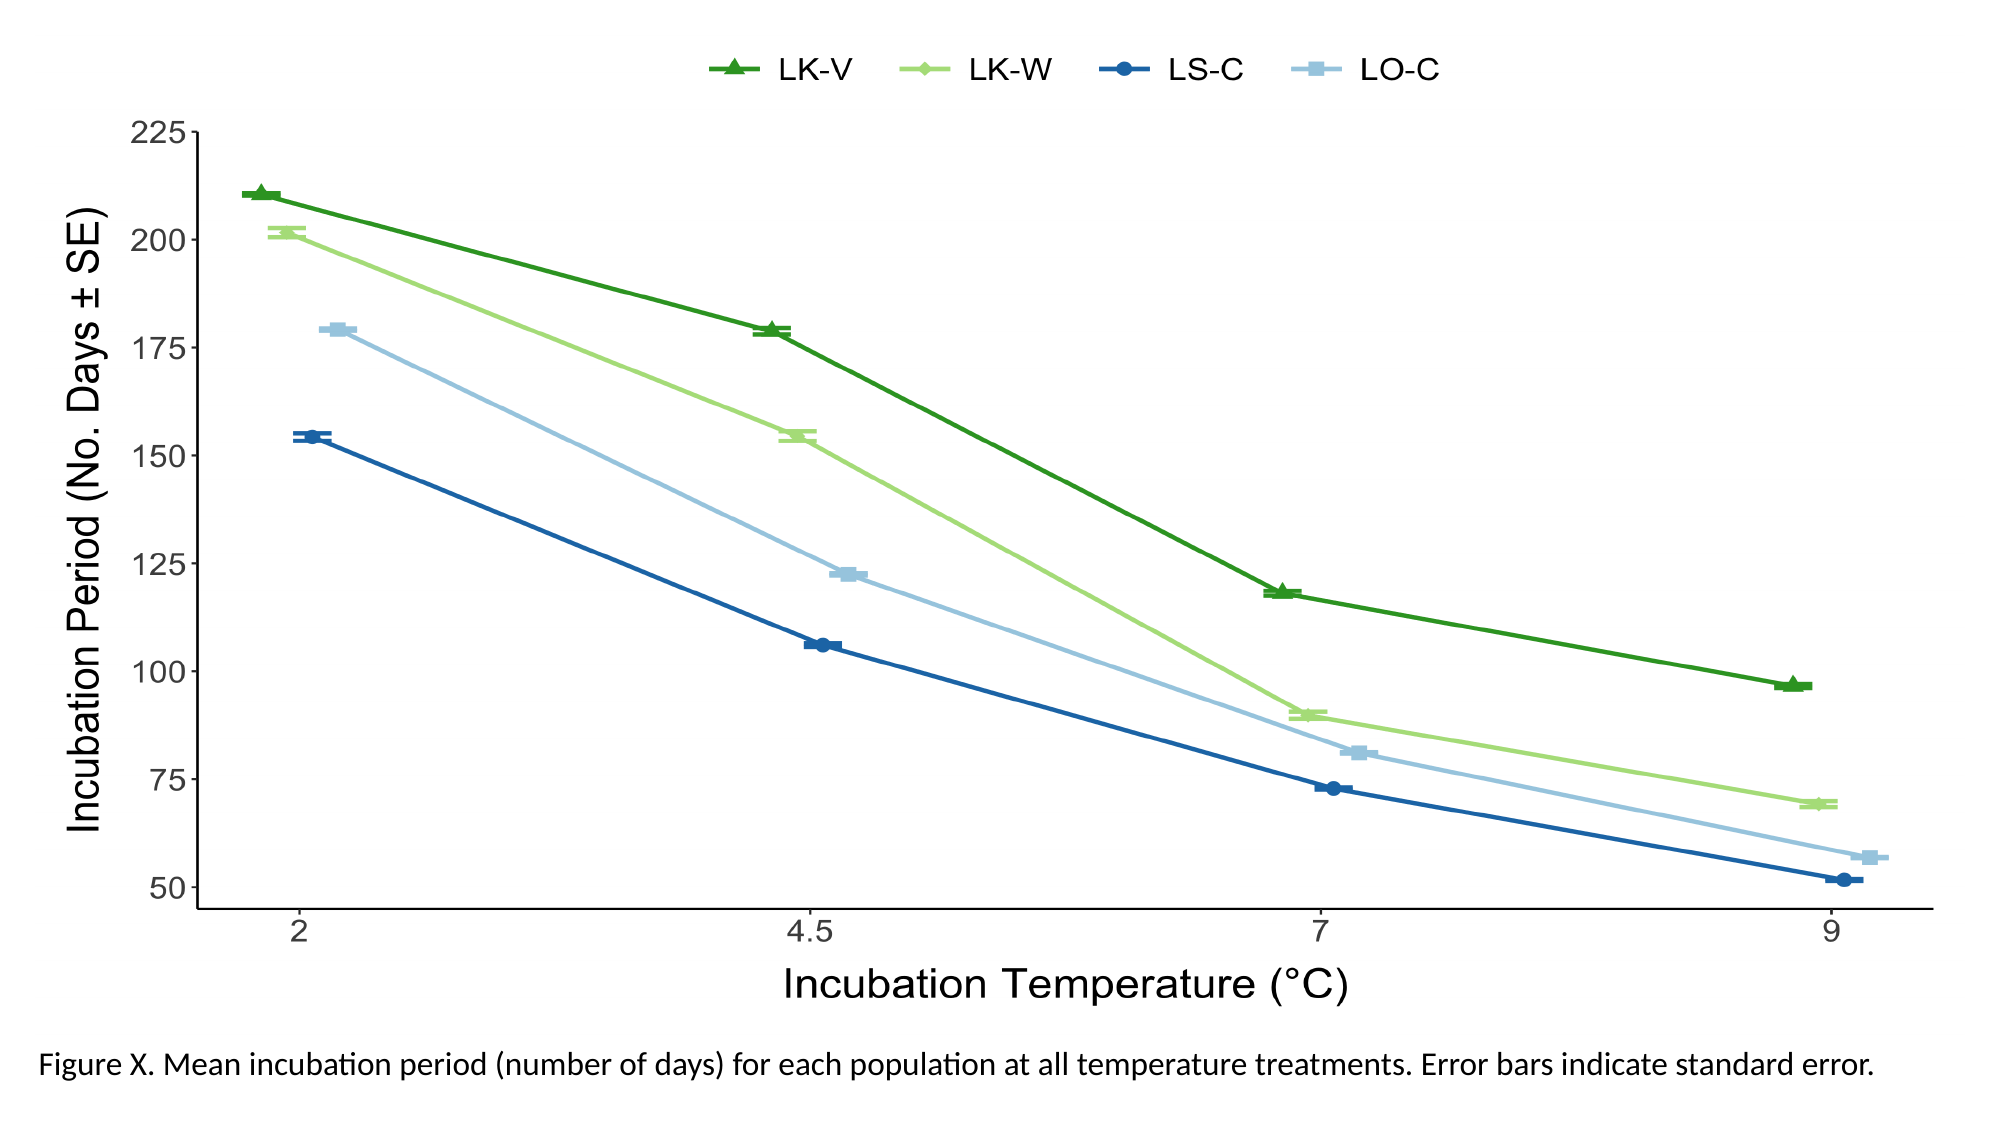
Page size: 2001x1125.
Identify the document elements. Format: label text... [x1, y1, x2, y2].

text_box Figure X. Mean incubation period (number of days) for each population at all temperature treatments. Error bars indicate standard error. [23, 1034, 1984, 1090]
picture [35, 0, 1965, 1035]
